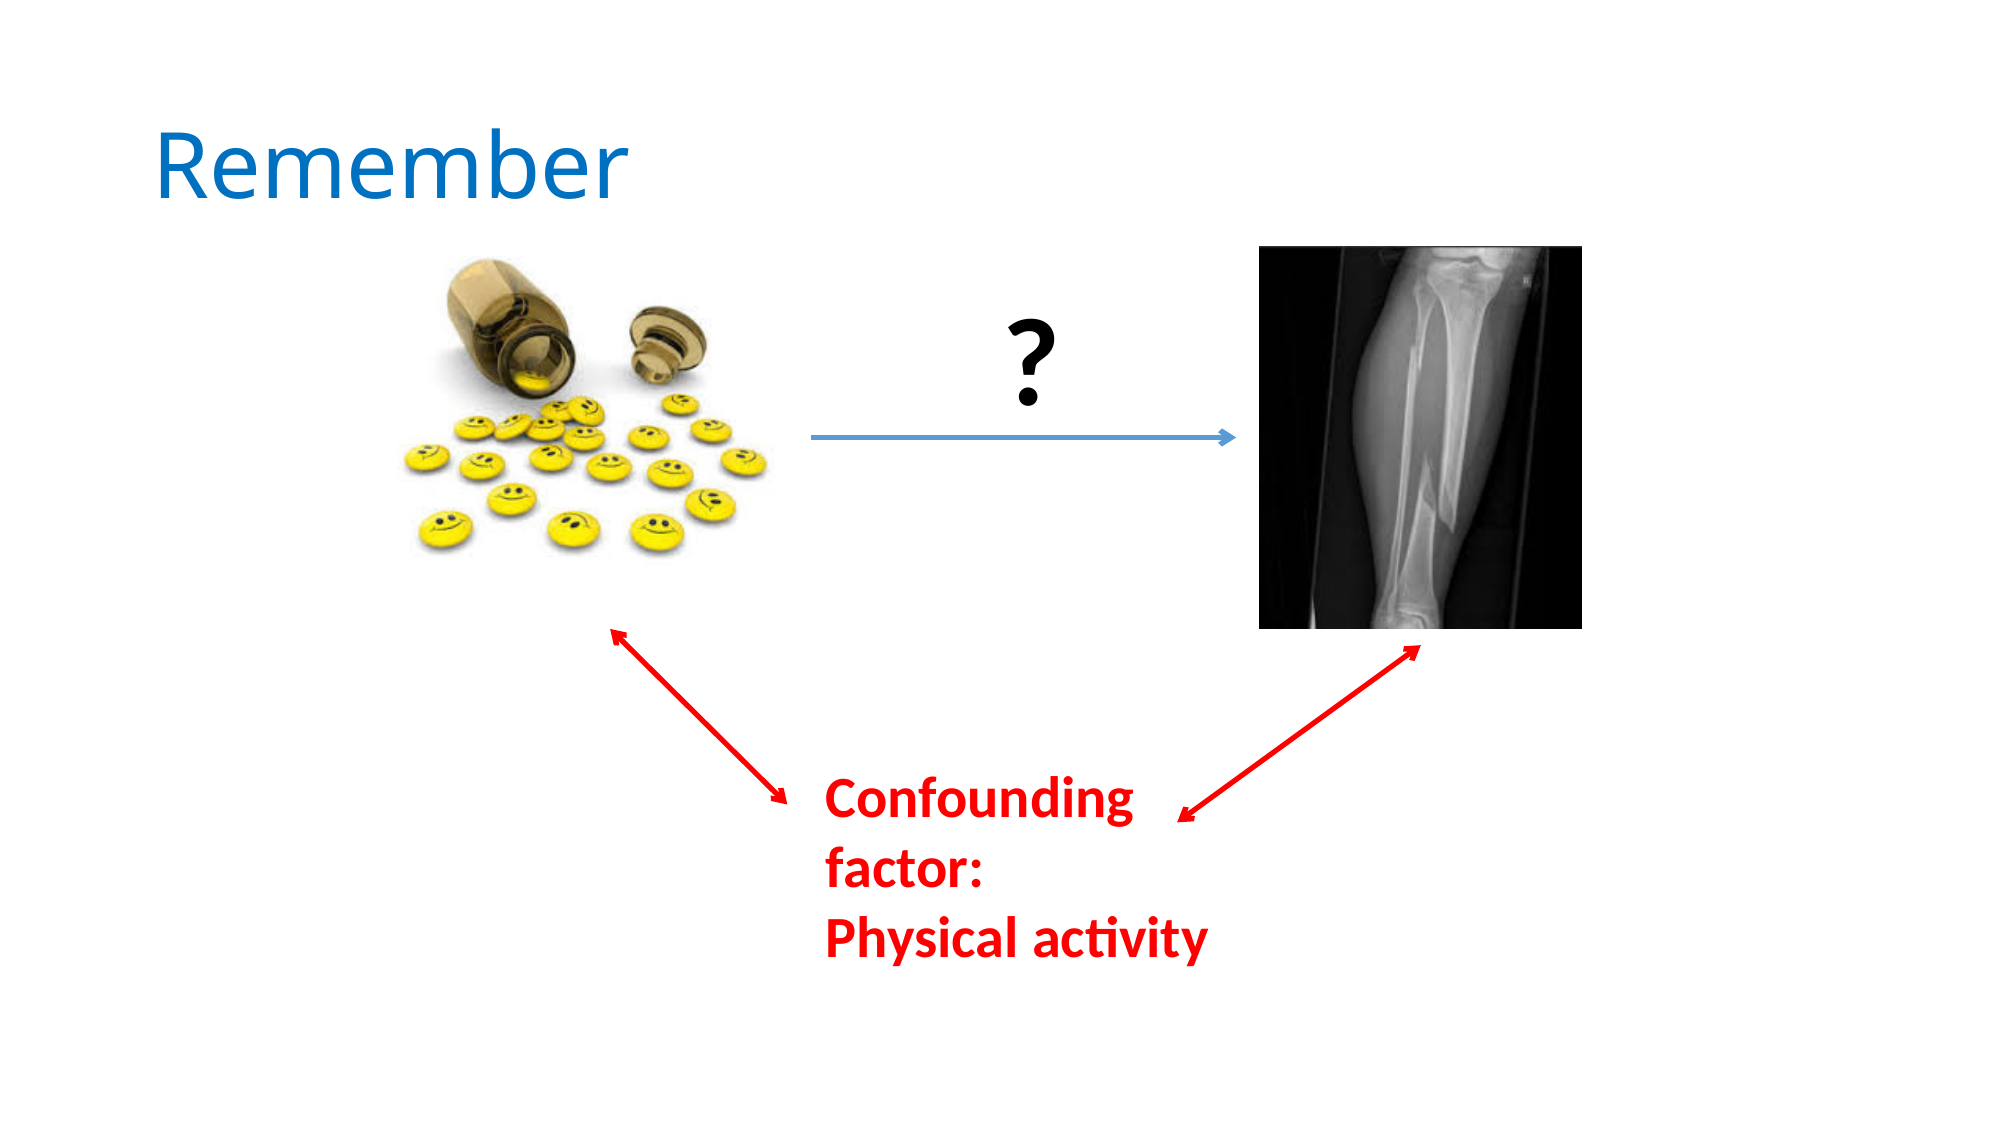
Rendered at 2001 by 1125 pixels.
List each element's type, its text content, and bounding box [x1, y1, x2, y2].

text_box Confounding factor: Physical activity [811, 751, 1237, 977]
title Remember [137, 59, 1863, 278]
picture [1259, 246, 1582, 629]
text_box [610, 628, 788, 805]
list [385, 256, 785, 567]
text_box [1177, 645, 1421, 823]
text_box ? [988, 273, 1059, 437]
